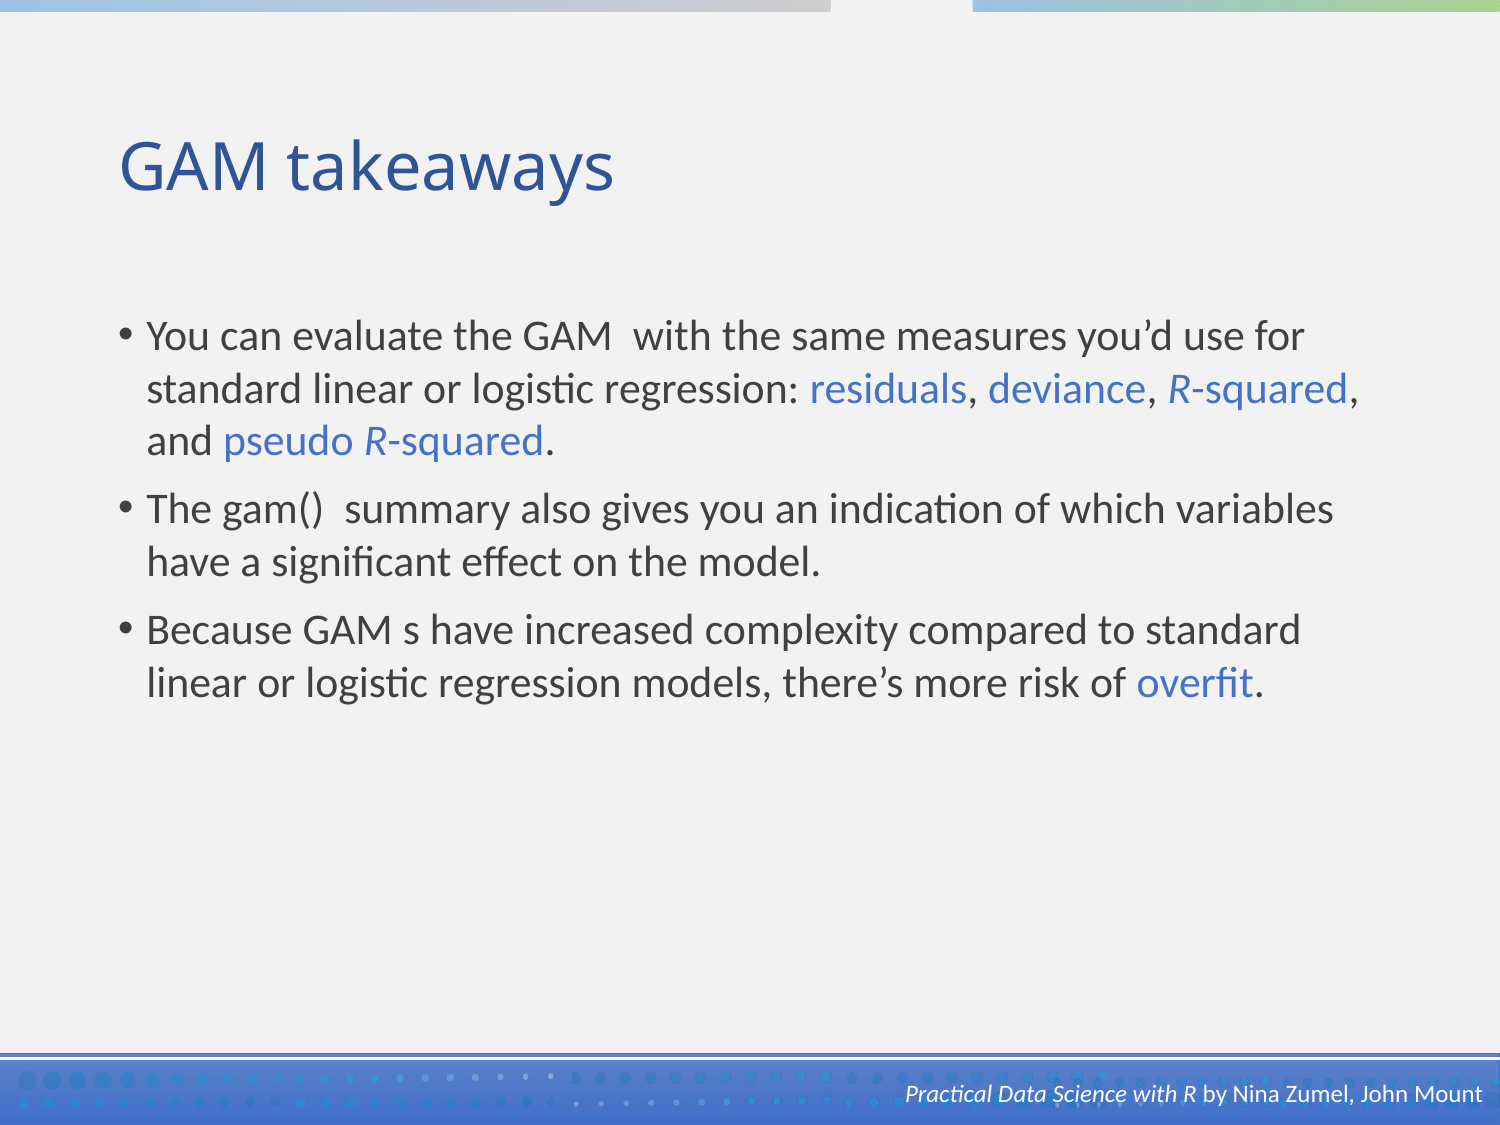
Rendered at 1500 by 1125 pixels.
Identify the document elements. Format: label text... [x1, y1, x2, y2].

text_box Practical Data Science with R by Nina Zumel, John Mount [890, 1069, 1500, 1115]
list You can evaluate the GAM with the same measures you’d use for standard linear or logistic regression: residuals, deviance, R-squared, and pseudo R-squared. The gam() summary also gives you an indication of which variables have a significant effect on the model. Because GAM s have increased complexity compared to standard linear or logistic regression models, there’s more risk of overfit. [103, 299, 1397, 1014]
title GAM takeaways [103, 59, 1397, 278]
